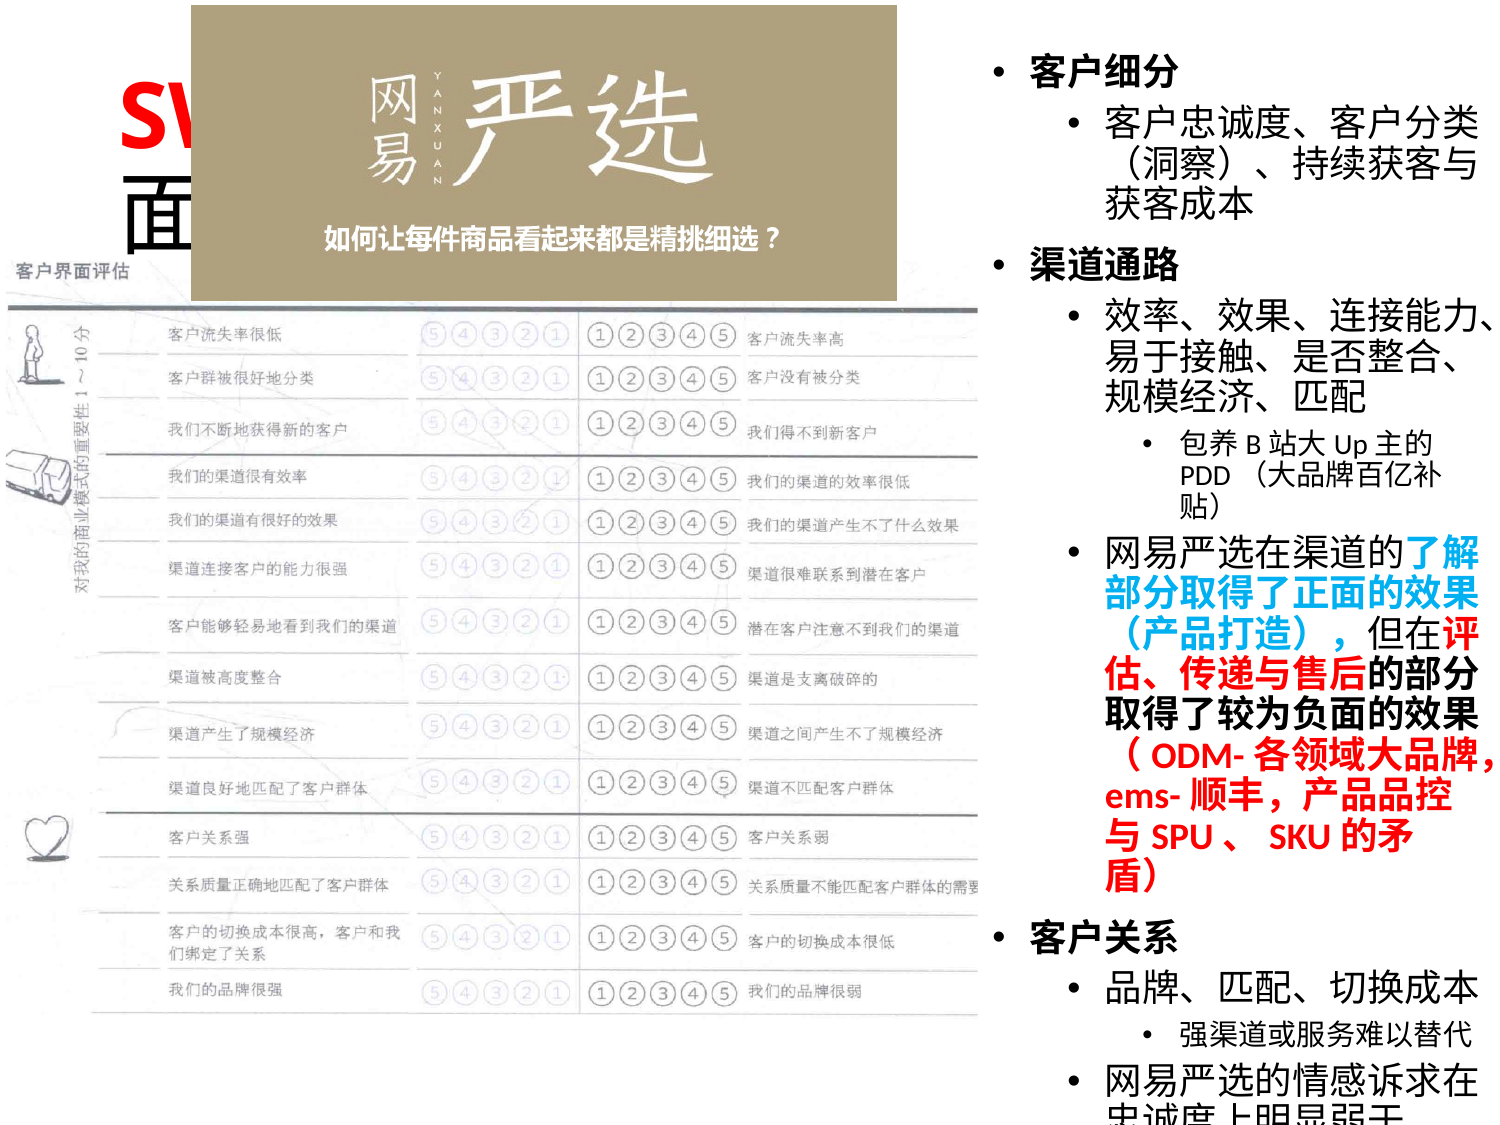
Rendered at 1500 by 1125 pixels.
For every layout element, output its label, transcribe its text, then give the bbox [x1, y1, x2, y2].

title SWOT：客户界面 [103, 59, 191, 259]
list 客户细分 客户忠诚度、客户分类（洞察）、持续获客与获客成本 渠道通路 效率、效果、连接能力、易于接触、是否整合、规模经济、匹配 包养B站大Up主的PDD（大品牌百亿补贴） 网易严选在渠道的了解部分取得了正面的效果（产品打造），但在评估、传递与售后的部分取得了较为负面的效果（ODM-各领域大品牌，ems-顺丰，产品品控与SPU、SKU的矛盾） 客户关系 品牌、匹配、切换成本 强渠道或服务难以替代 网易严选的情感诉求在忠诚度上明显弱于PDD-高性价比与便宜好玩 [977, 45, 1500, 1082]
picture [5, 5, 1067, 1020]
